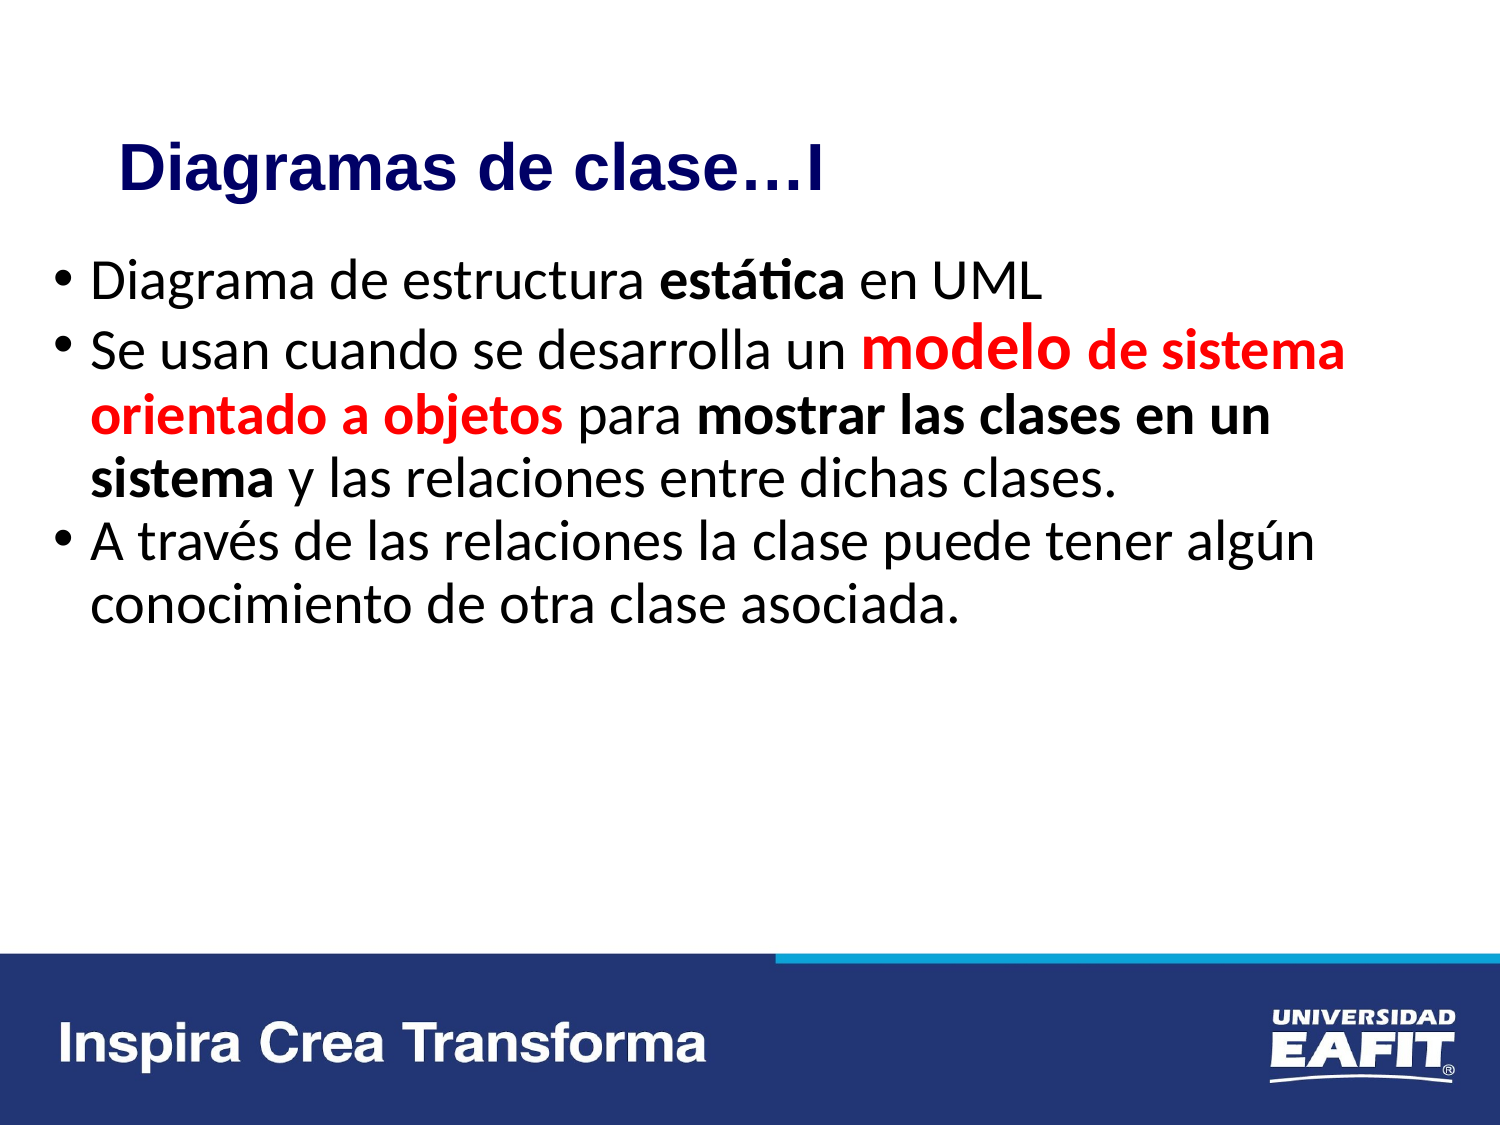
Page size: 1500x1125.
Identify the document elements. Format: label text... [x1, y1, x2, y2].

picture [0, 0, 1500, 1125]
title Diagramas de clase…I [103, 59, 1397, 241]
list Diagrama de estructura estática en UML Se usan cuando se desarrolla un modelo de sistema orientado a objetos para mostrar las clases en un sistema y las relaciones entre dichas clases. A través de las relaciones la clase puede tener algún conocimiento de otra clase asociada. [38, 241, 1420, 913]
